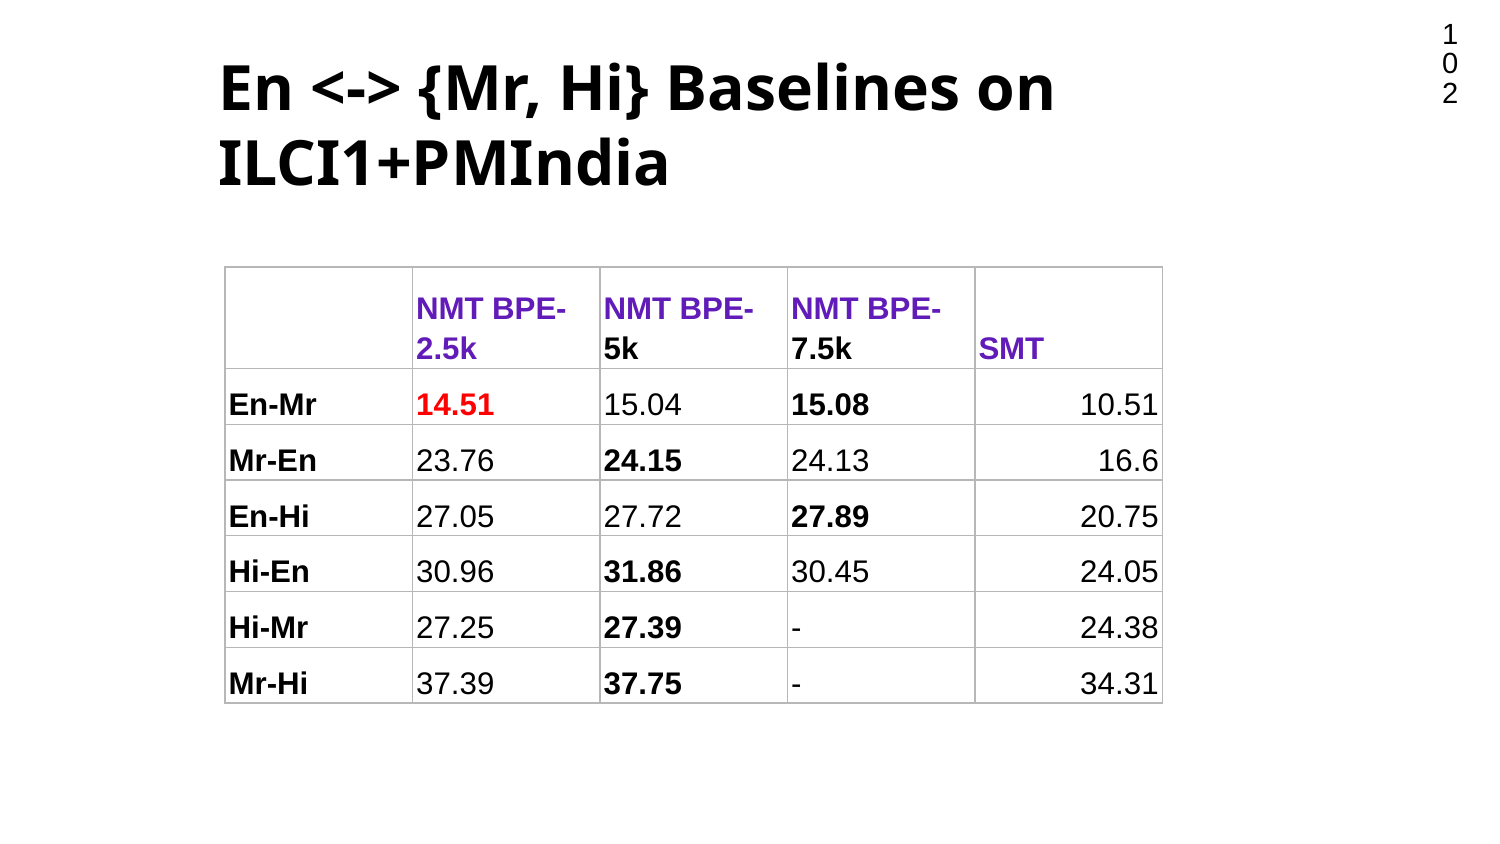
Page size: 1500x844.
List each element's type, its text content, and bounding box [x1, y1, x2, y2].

table_cell 15.08 [788, 369, 974, 424]
table_cell En-Mr [226, 369, 412, 424]
table_cell Mr-En [226, 425, 412, 479]
table_header SMT [976, 268, 1162, 368]
table_cell 27.72 [601, 481, 787, 535]
title En <-> {Mr, Hi} Baselines on ILCI1+PMIndia [207, 106, 1256, 210]
table_cell 10.51 [976, 369, 1162, 424]
table_cell 23.76 [413, 425, 599, 479]
table_header NMT BPE-7.5k [788, 268, 974, 368]
table_cell Hi-Mr [226, 592, 412, 647]
table_cell 37.75 [601, 648, 787, 702]
table_header [226, 268, 412, 368]
table_cell 31.86 [601, 536, 787, 591]
table_cell En-Hi [226, 481, 412, 535]
table_cell 16.6 [976, 425, 1162, 479]
table_cell 14.51 [413, 369, 599, 424]
table_cell Mr-Hi [226, 648, 412, 702]
table_cell 15.04 [601, 369, 787, 424]
table_cell 30.45 [788, 536, 974, 591]
table_cell 27.05 [413, 481, 599, 535]
table_header NMT BPE-2.5k [413, 268, 599, 368]
table_cell 20.75 [976, 481, 1162, 535]
table_cell - [788, 648, 974, 702]
table_cell 37.39 [413, 648, 599, 702]
table_cell - [788, 592, 974, 647]
table_header NMT BPE-5k [601, 268, 787, 368]
table_cell 34.31 [976, 648, 1162, 702]
table_cell 24.05 [976, 536, 1162, 591]
table_cell 27.25 [413, 592, 599, 647]
table_cell 24.13 [788, 425, 974, 479]
table_cell 30.96 [413, 536, 599, 591]
table_cell Hi-En [226, 536, 412, 591]
table_cell 27.39 [601, 592, 787, 647]
table_cell 24.15 [601, 425, 787, 479]
table_cell 24.38 [976, 592, 1162, 647]
table_cell 27.89 [788, 481, 974, 535]
slide_number 102 [1427, 13, 1479, 53]
